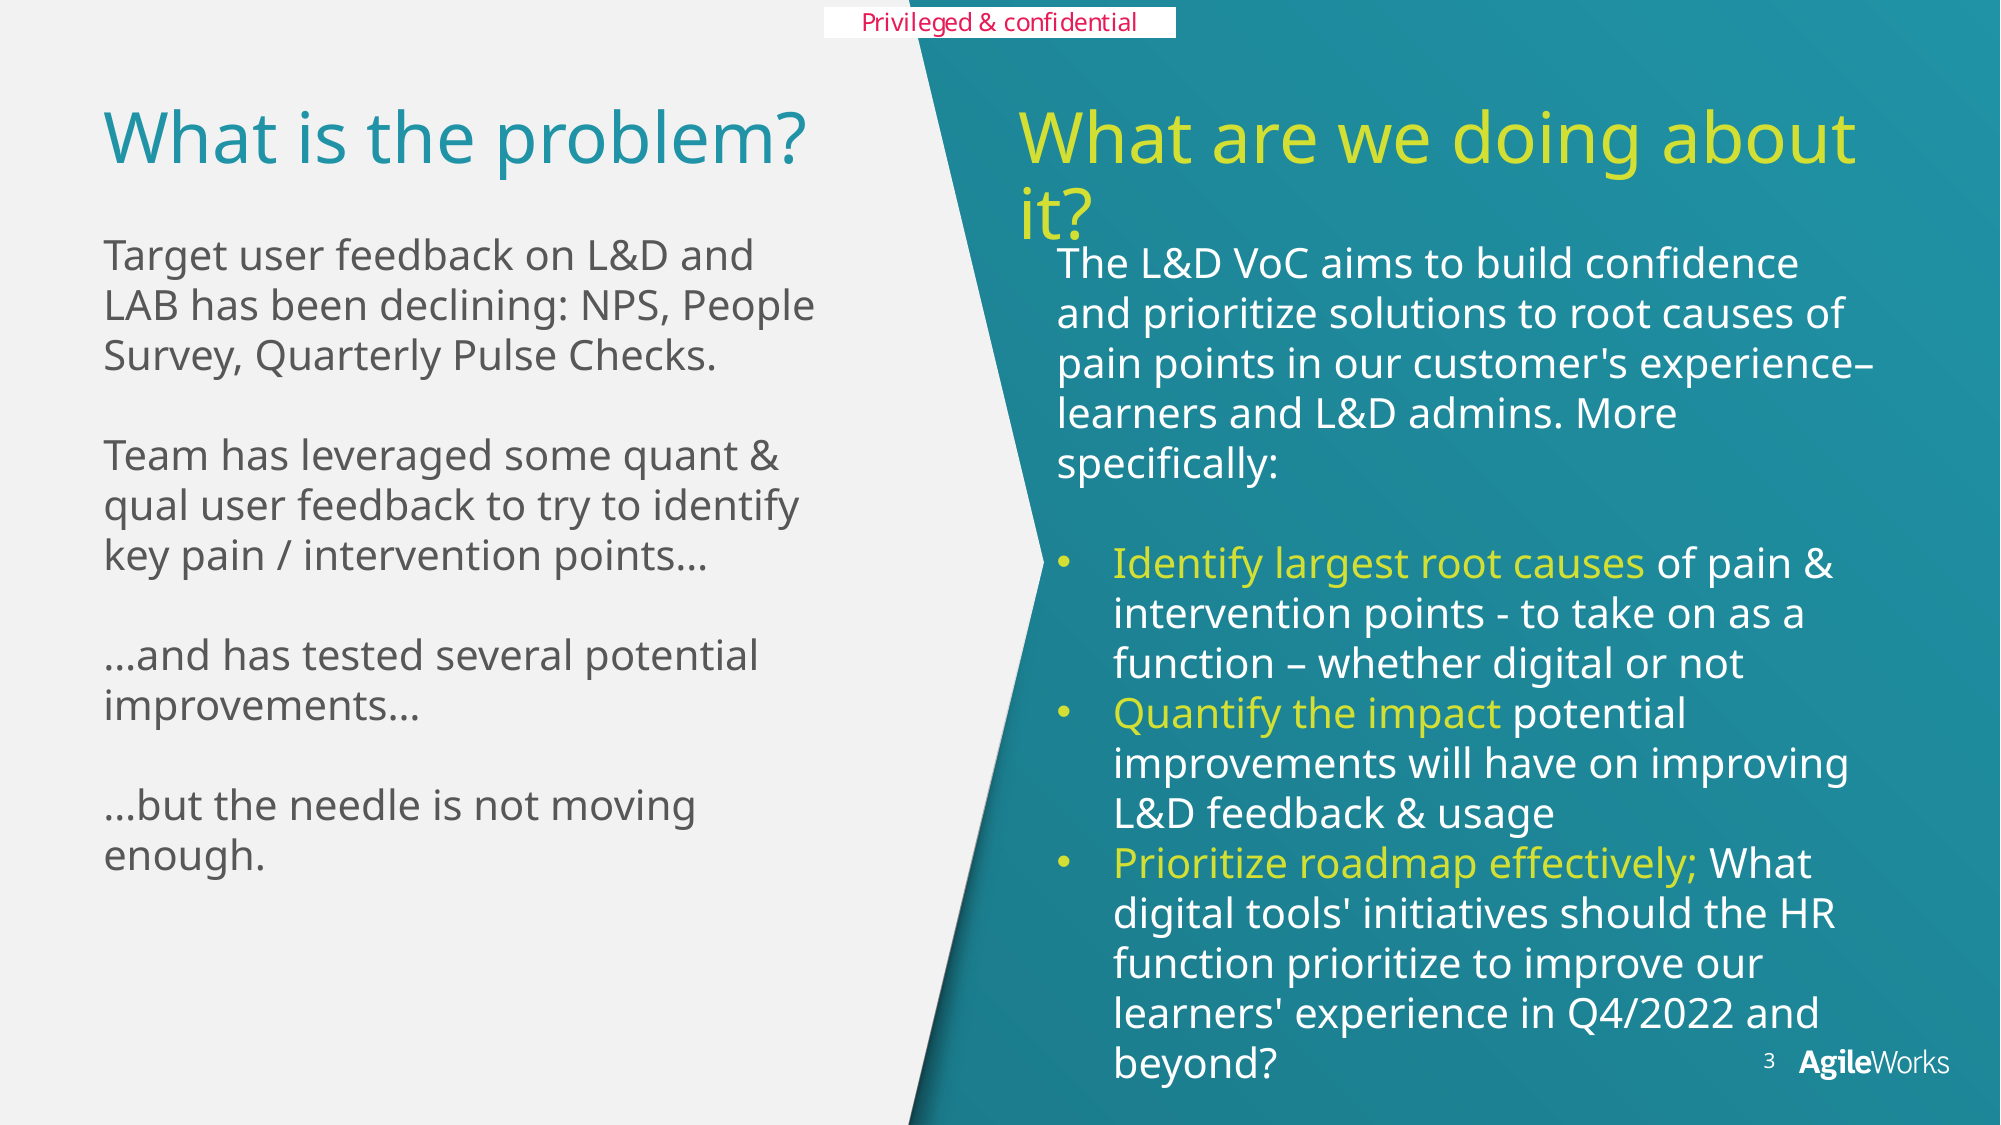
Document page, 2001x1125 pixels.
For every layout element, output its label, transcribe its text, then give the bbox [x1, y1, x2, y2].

text_box Target user feedback on L&D and LAB has been declining: NPS, People Survey, Quarterly Pulse Checks. Team has leveraged some quant & qual user feedback to try to identify key pain / intervention points… …and has tested several potential improvements… …but the needle is not moving enough. [103, 228, 823, 755]
text_box What are we doing about it? [1018, 102, 1939, 255]
picture [885, 588, 1041, 1125]
text_box The L&D VoC aims to build confidence and prioritize solutions to root causes of pain points in our customer's experience– learners and L&D admins. More specifically: Identify largest root causes of pain & intervention points - to take on as a function – whether digital or not Quantify the impact potential improvements will have on improving L&D feedback & usage Prioritize roadmap effectively; What digital tools' initiatives should the HR function prioritize to improve our learners' experience in Q4/2022 and beyond? [1041, 228, 1898, 1125]
picture [1898, 1036, 1950, 1082]
title What is the problem? [103, 102, 894, 180]
